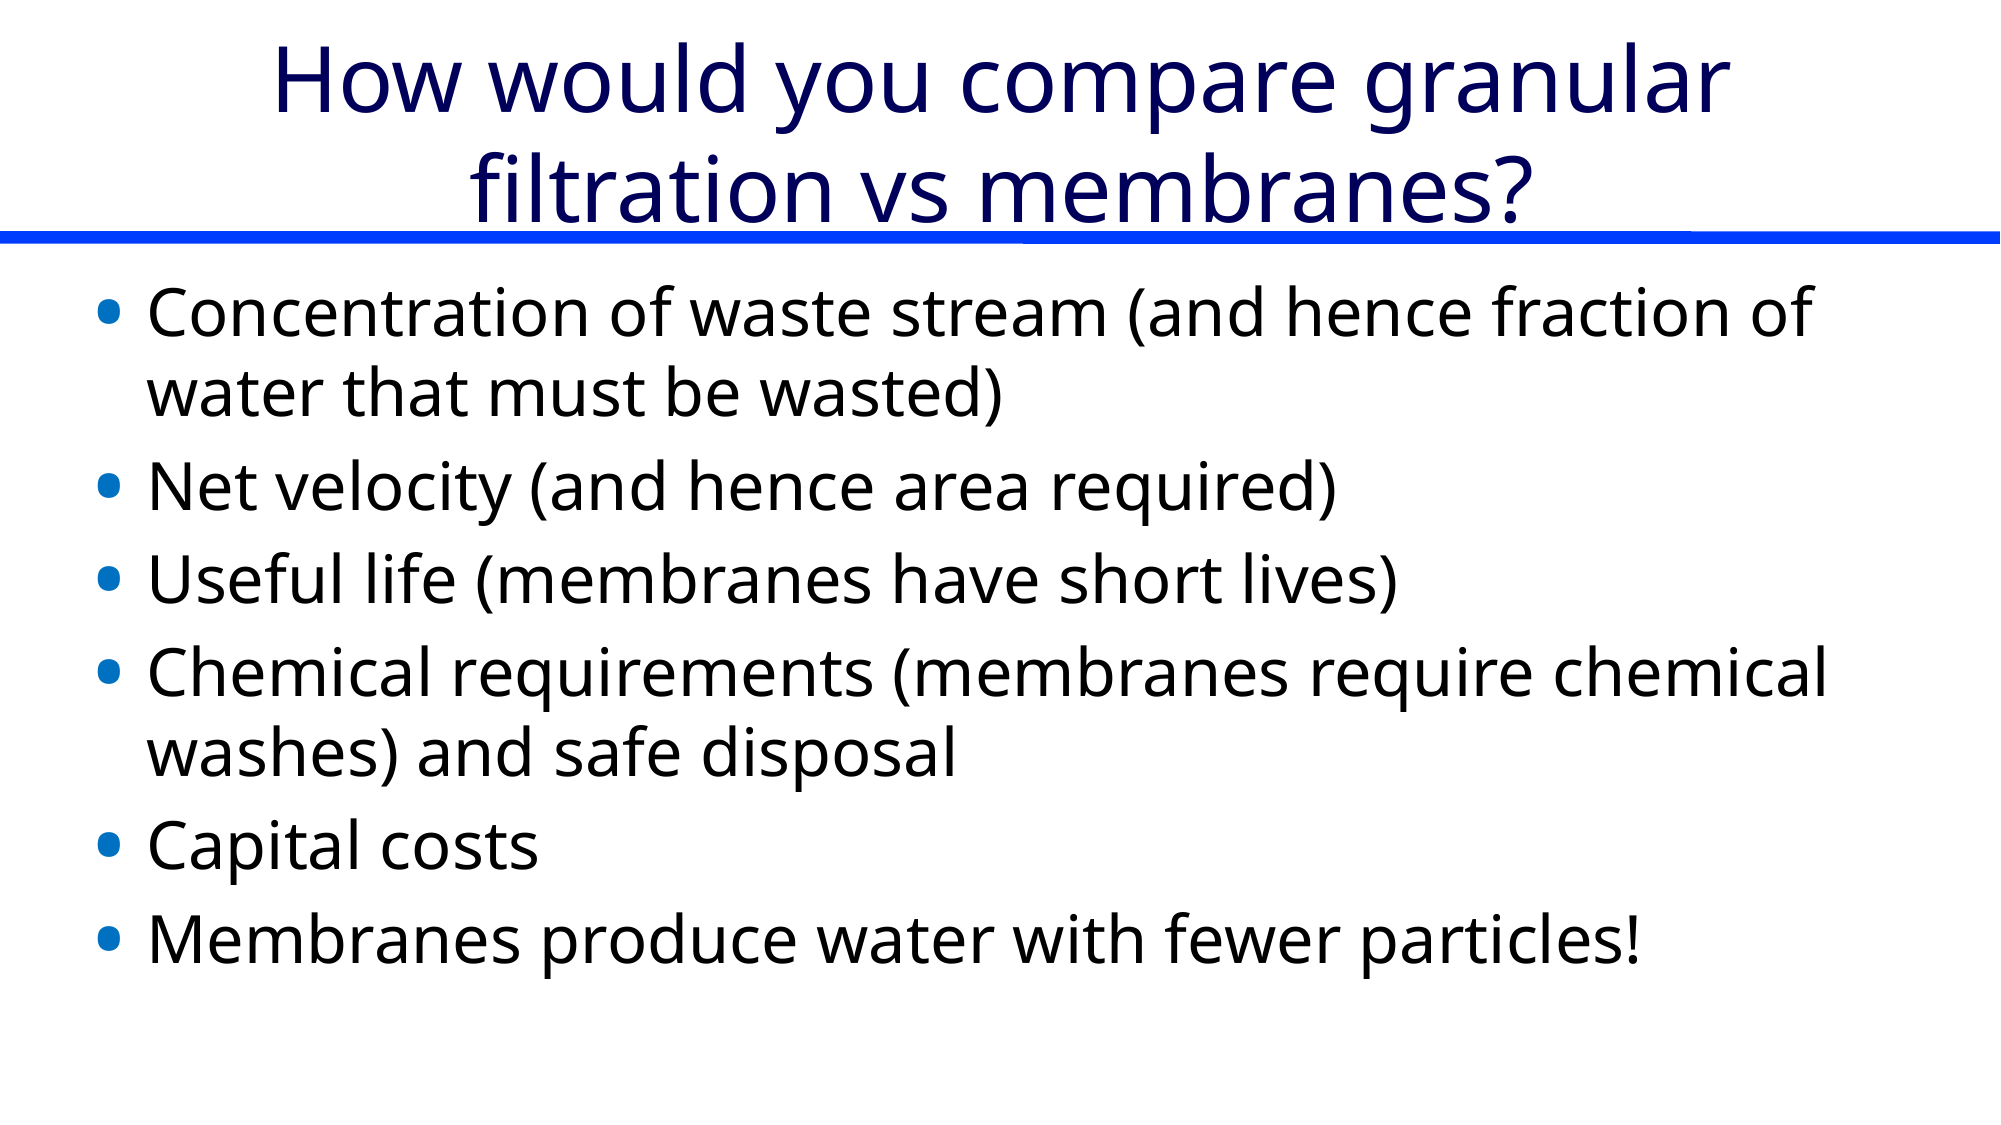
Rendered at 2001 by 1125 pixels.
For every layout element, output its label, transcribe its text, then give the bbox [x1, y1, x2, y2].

title How would you compare granular filtration vs membranes? [75, 37, 1930, 225]
list Concentration of waste stream (and hence fraction of water that must be wasted) Net velocity (and hence area required) Useful life (membranes have short lives) Chemical requirements (membranes require chemical washes) and safe disposal Capital costs Membranes produce water with fewer particles! [74, 262, 1930, 1006]
